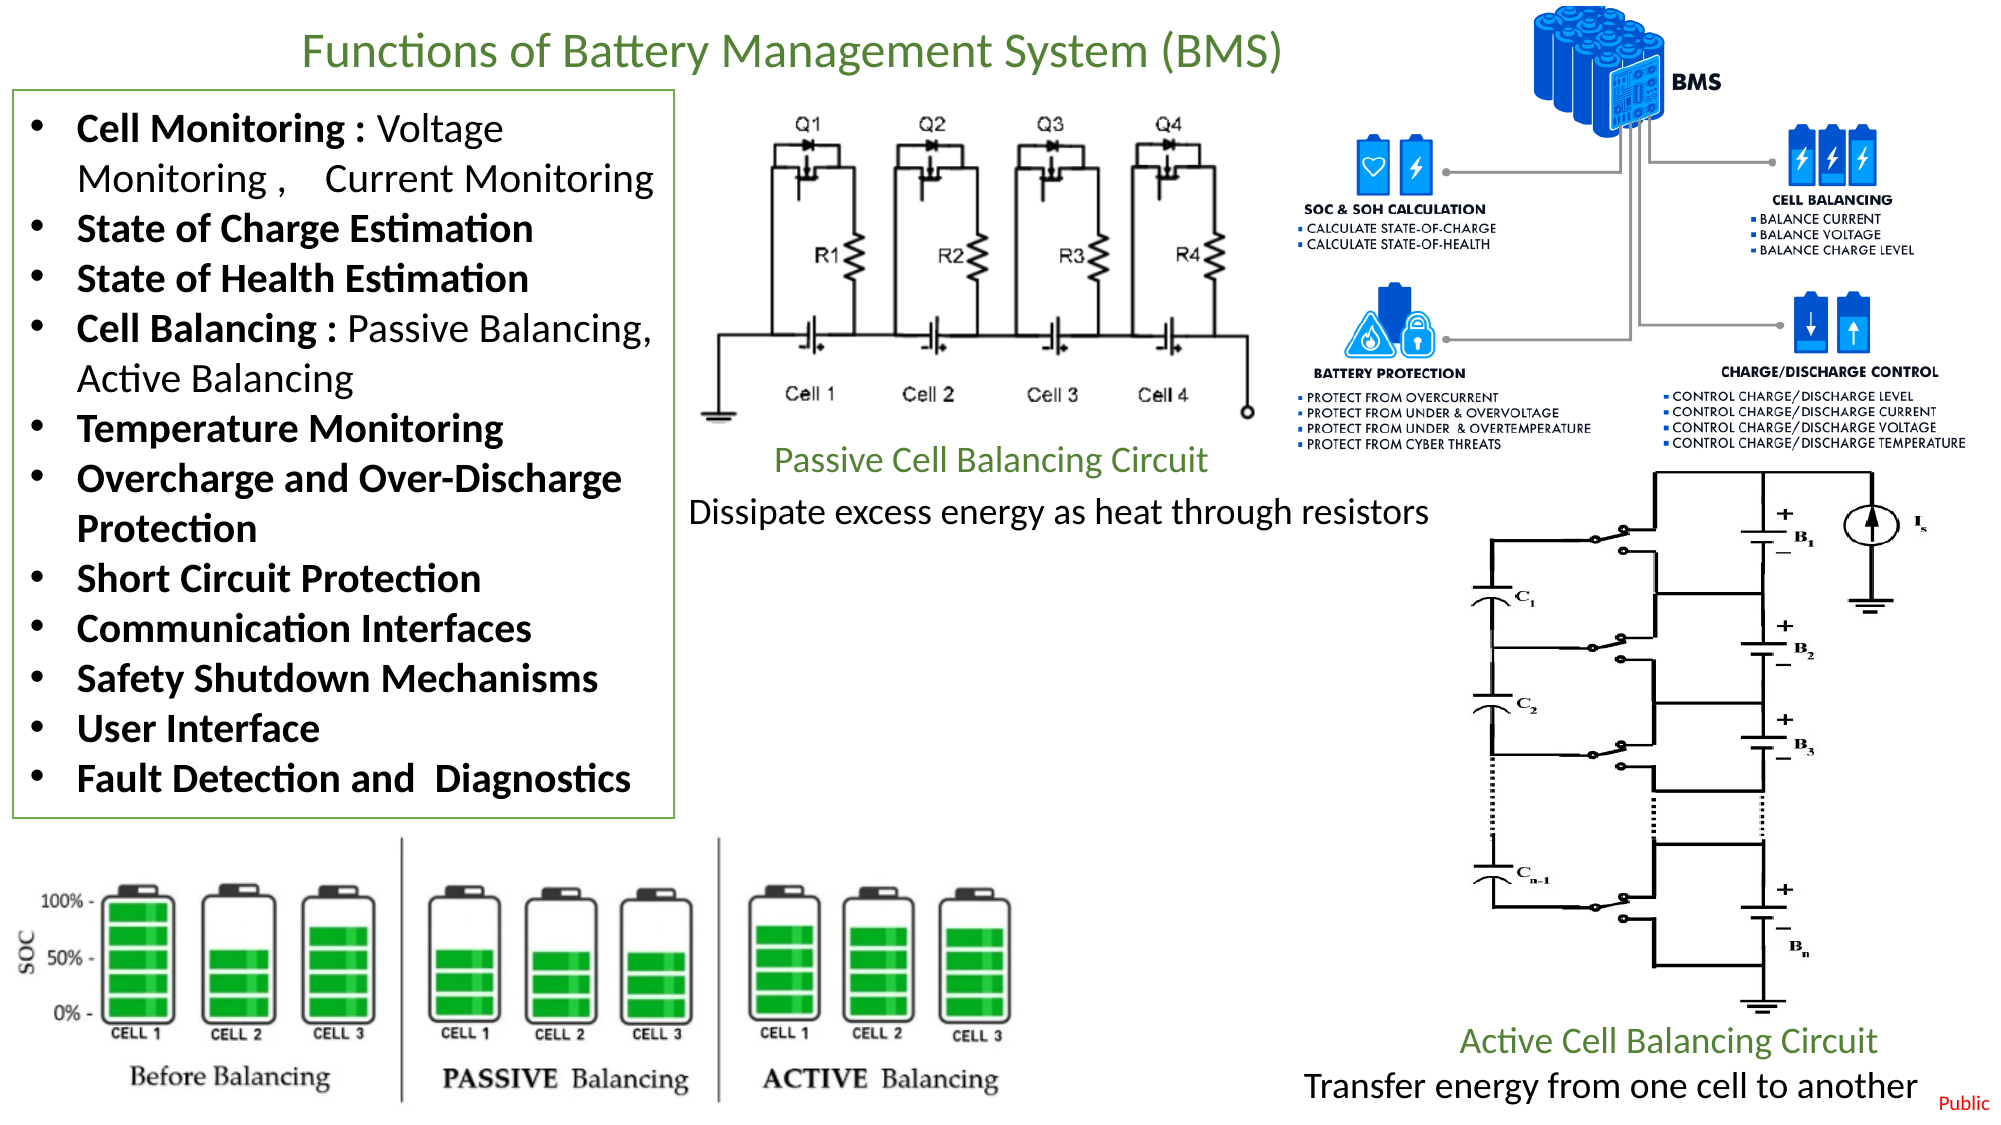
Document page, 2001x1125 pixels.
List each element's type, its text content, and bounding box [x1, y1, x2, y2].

text_box [12, 89, 675, 819]
text_box Active Cell Balancing Circuit [1444, 1008, 1959, 1069]
text_box Dissipate excess energy as heat through resistors [673, 479, 1459, 539]
text_box Passive Cell Balancing Circuit [759, 428, 1248, 479]
text_box Cell Monitoring : Voltage Monitoring , Current Monitoring State of Charge Estimation State of Health Estimation Cell Balancing : Passive Balancing, Active Balancing Temperature Monitoring Overcharge and Over-Discharge Protection Short Circuit Protection Communication Interfaces Safety Shutdown Mechanisms User Interface Fault Detection and Diagnostics [15, 93, 695, 808]
picture [678, 112, 1268, 428]
picture [1459, 457, 1949, 1032]
picture [1283, 6, 1966, 451]
picture [0, 825, 1051, 1125]
text_box Functions of Battery Management System (BMS) [286, 10, 1283, 85]
text_box Transfer energy from one cell to another [1289, 1053, 1949, 1114]
